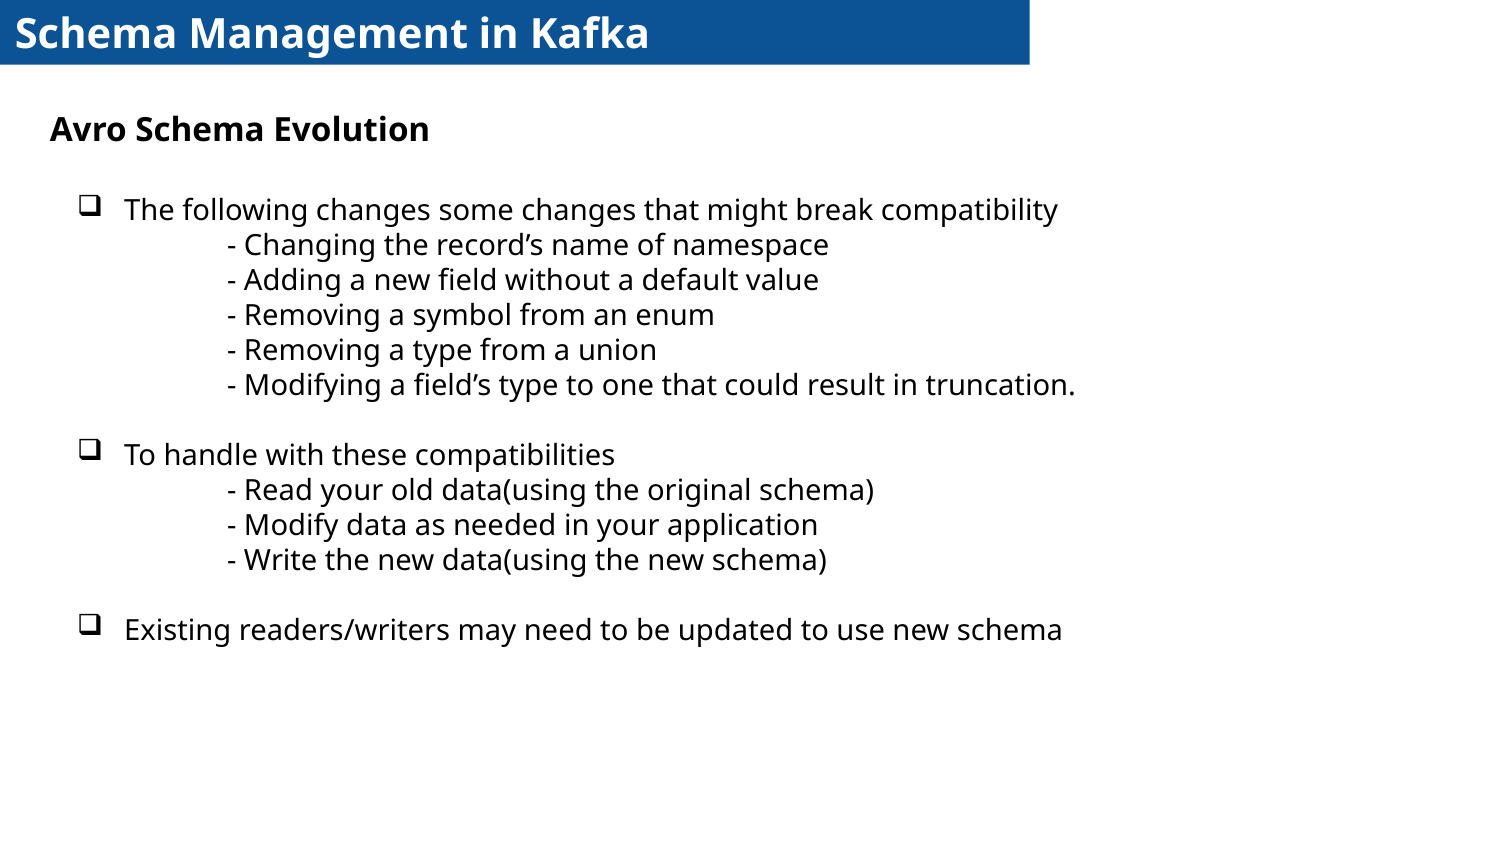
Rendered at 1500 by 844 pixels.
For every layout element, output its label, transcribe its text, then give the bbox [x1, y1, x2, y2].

text_box Schema Management in Kafka [0, 0, 1030, 65]
text_box Avro Schema Evolution [14, 80, 1050, 156]
text_box The following changes some changes that might break compatibility - Changing the record’s name of namespace - Adding a new field without a default value - Removing a symbol from an enum - Removing a type from a union - Modifying a field’s type to one that could result in truncation. To handle with these compatibilities - Read your old data(using the original schema) - Modify data as needed in your application - Write the new data(using the new schema) Existing readers/writers may need to be updated to use new schema [62, 184, 1400, 654]
